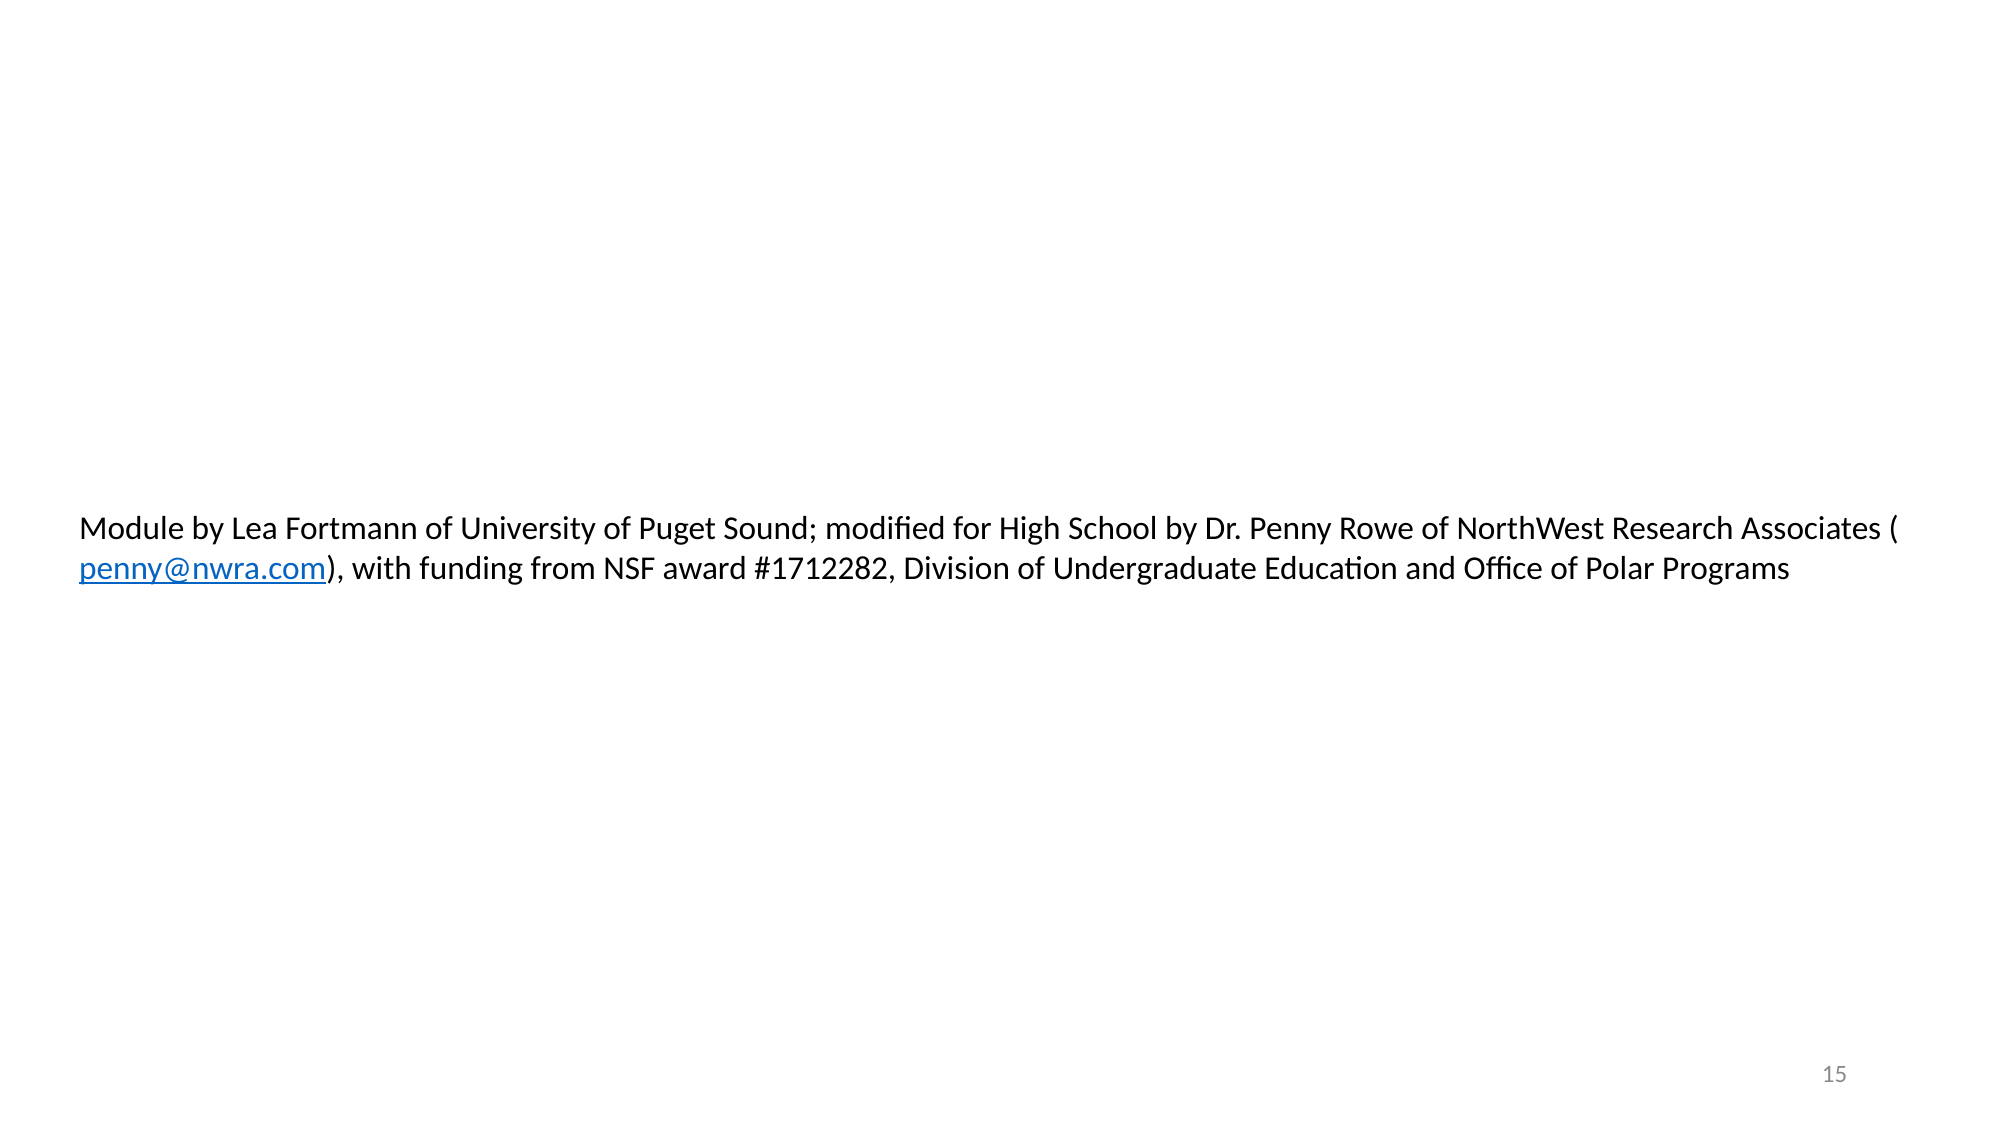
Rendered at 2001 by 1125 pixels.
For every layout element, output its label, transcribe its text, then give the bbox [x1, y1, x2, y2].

text_box Module by Lea Fortmann of University of Puget Sound; modified for High School by Dr. Penny Rowe of NorthWest Research Associates (penny@nwra.com), with funding from NSF award #1712282, Division of Undergraduate Education and Office of Polar Programs [64, 498, 2000, 594]
slide_number 15 [1412, 1042, 1863, 1103]
